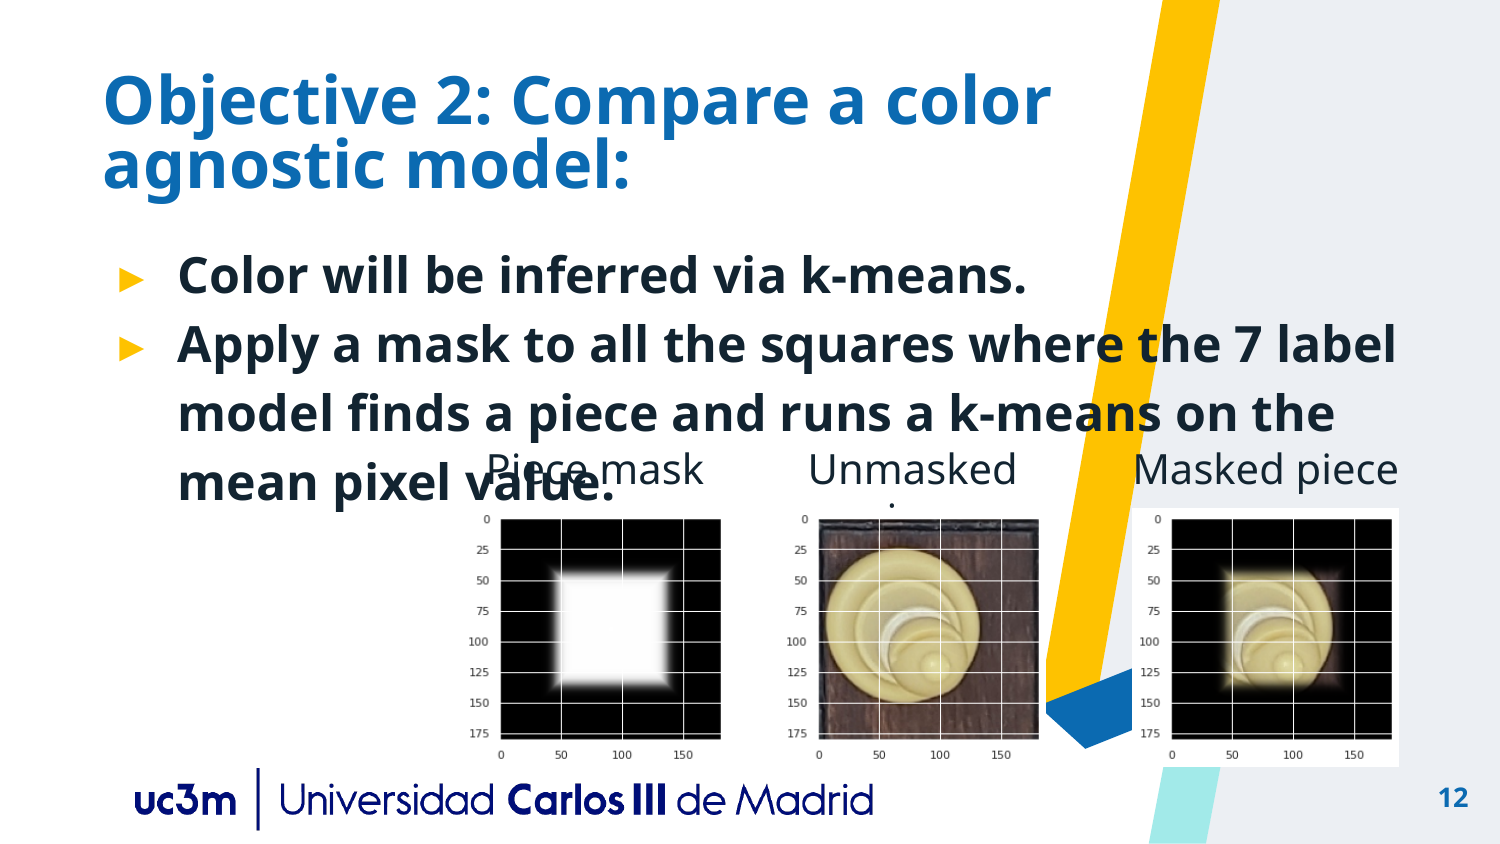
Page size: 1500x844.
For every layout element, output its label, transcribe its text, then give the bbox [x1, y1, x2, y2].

text_box Unmasked piece [744, 427, 1081, 558]
picture [1132, 508, 1399, 767]
text_box Masked piece [1097, 427, 1434, 508]
list Color will be inferred via k-means. Apply a mask to all the squares where the 7 label model finds a piece and runs a k-means on the mean pixel value. [102, 234, 1399, 428]
slide_number ‹#› [1378, 766, 1469, 832]
title Objective 2: Compare a color agnostic model: [102, 73, 1295, 204]
text_box Piece mask [439, 427, 744, 508]
picture [102, 508, 1047, 840]
